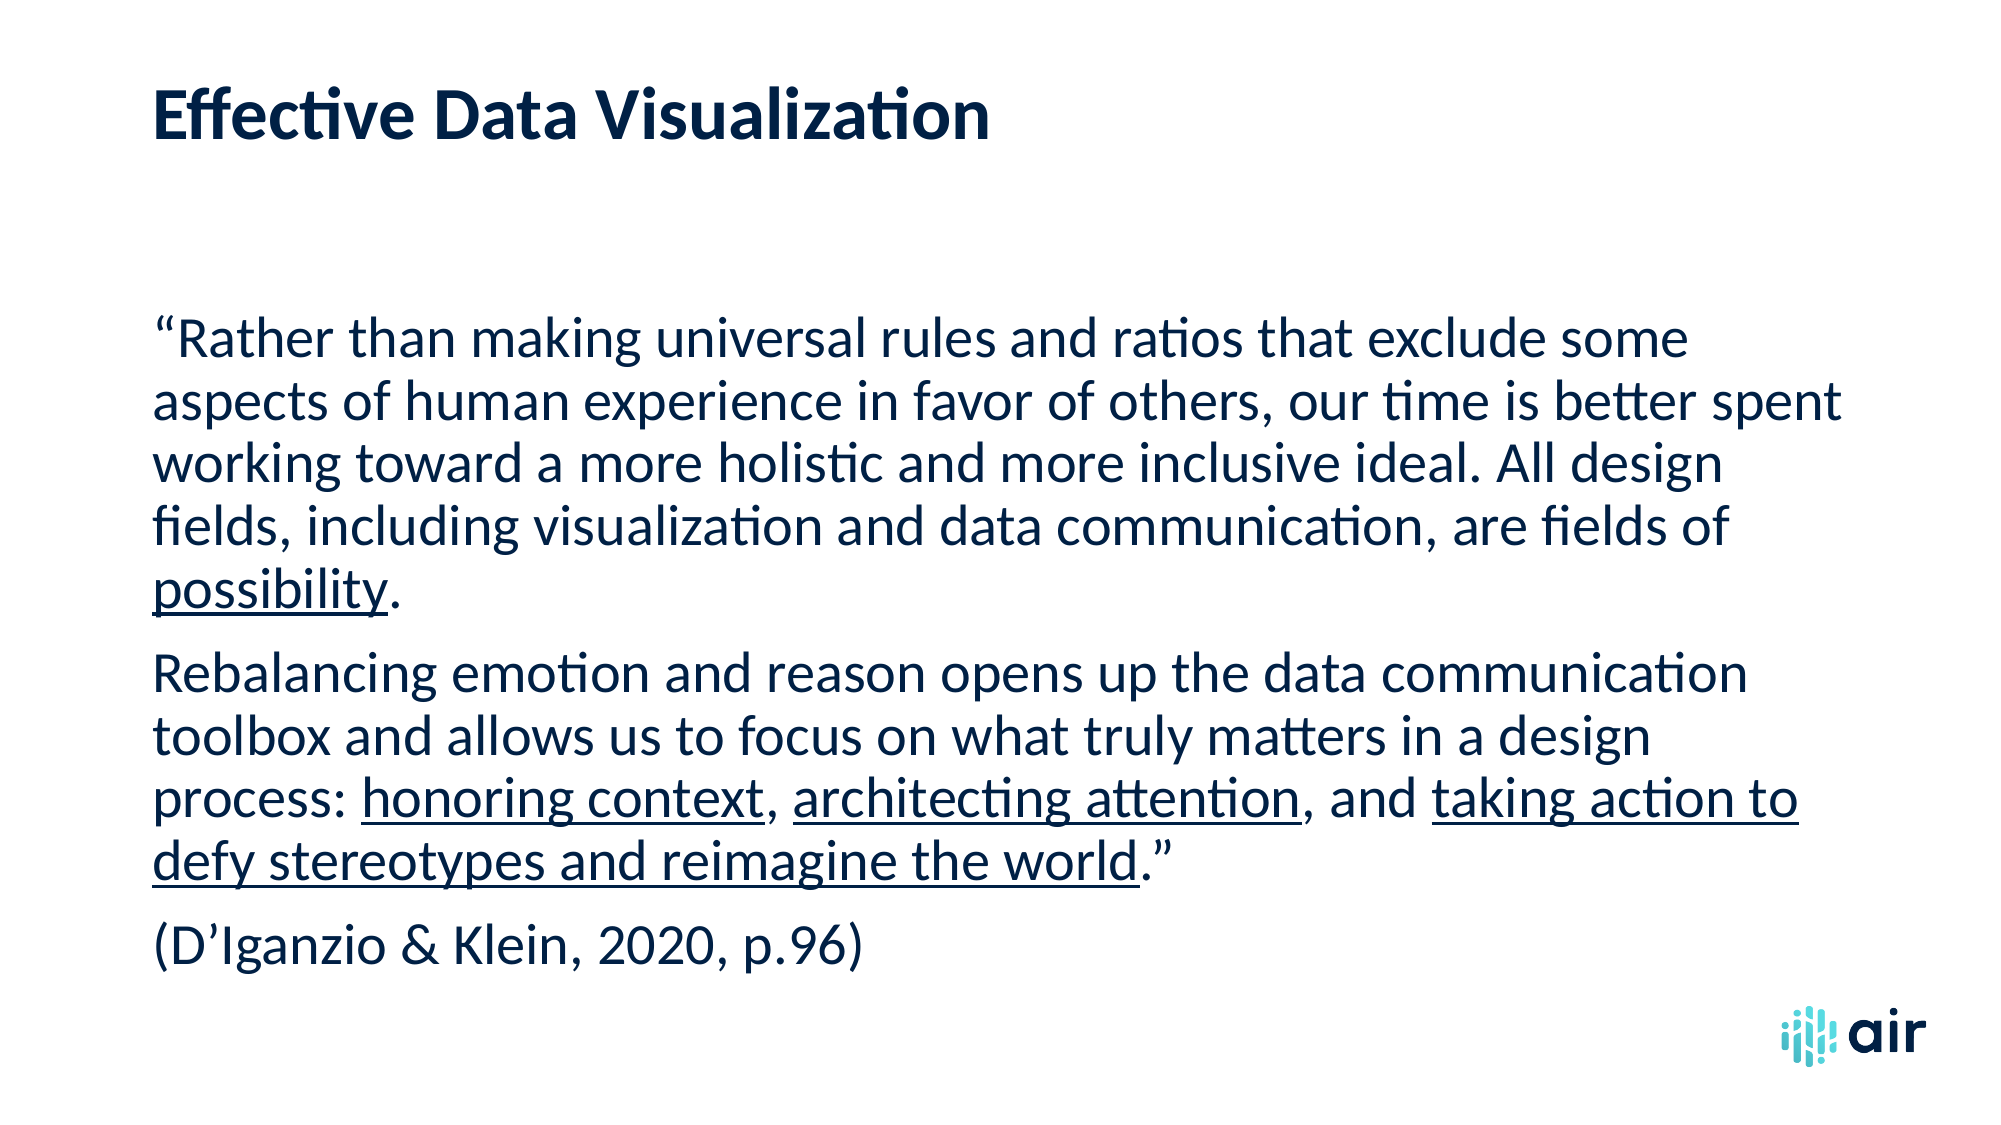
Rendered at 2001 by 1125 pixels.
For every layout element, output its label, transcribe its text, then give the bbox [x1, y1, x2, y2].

title Effective Data Visualization [137, 67, 1863, 242]
list “Rather than making universal rules and ratios that exclude some aspects of human experience in favor of others, our time is better spent working toward a more holistic and more inclusive ideal. All design fields, including visualization and data communication, are fields of possibility. Rebalancing emotion and reason opens up the data communication toolbox and allows us to focus on what truly matters in a design process: honoring context, architecting attention, and taking action to defy stereotypes and reimagine the world.” (D’Iganzio & Klein, 2020, p.96) [137, 299, 1863, 1014]
picture [1773, 1001, 1932, 1070]
